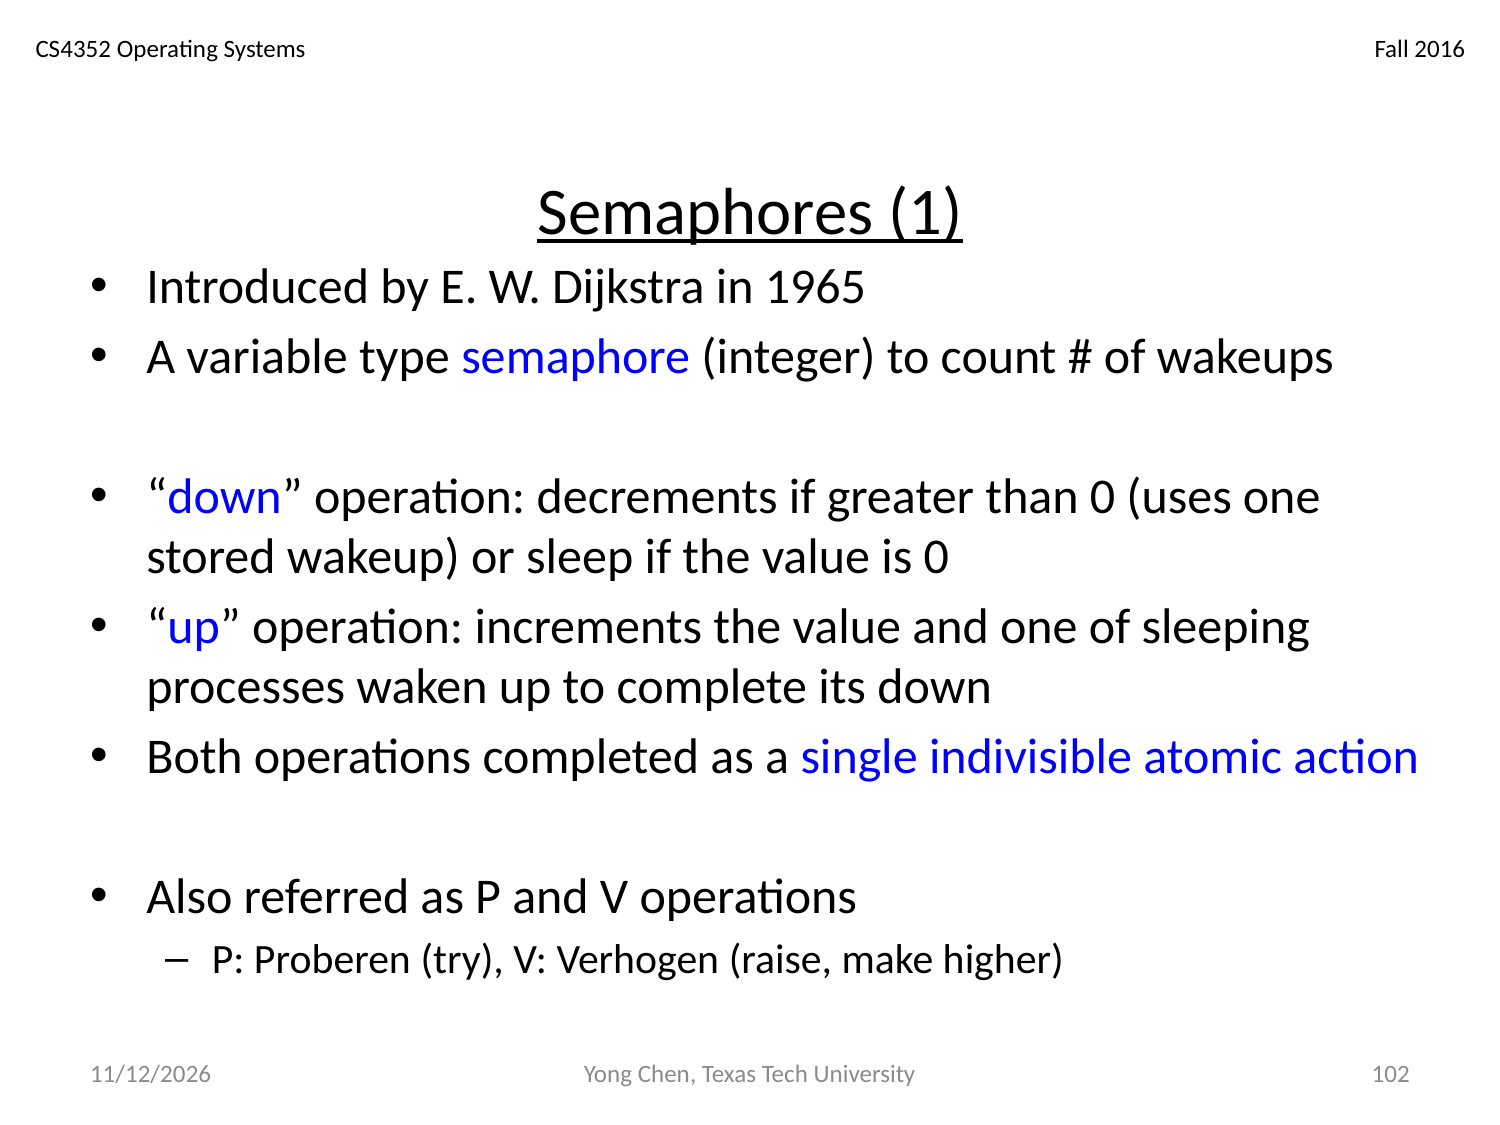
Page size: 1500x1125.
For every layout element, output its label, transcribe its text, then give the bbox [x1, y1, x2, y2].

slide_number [75, 1042, 425, 1103]
list Introduced by E. W. Dijkstra in 1965 A variable type semaphore (integer) to count # of wakeups “down” operation: decrements if greater than 0 (uses one stored wakeup) or sleep if the value is 0 “up” operation: increments the value and one of sleeping processes waken up to complete its down Both operations completed as a single indivisible atomic action Also referred as P and V operations P: Proberen (try), V: Verhogen (raise, make higher) [75, 246, 1467, 1032]
slide_number 102 [1074, 1042, 1425, 1103]
title Semaphores (1) [75, 160, 1425, 263]
footer Yong Chen, Texas Tech University [512, 1042, 988, 1103]
